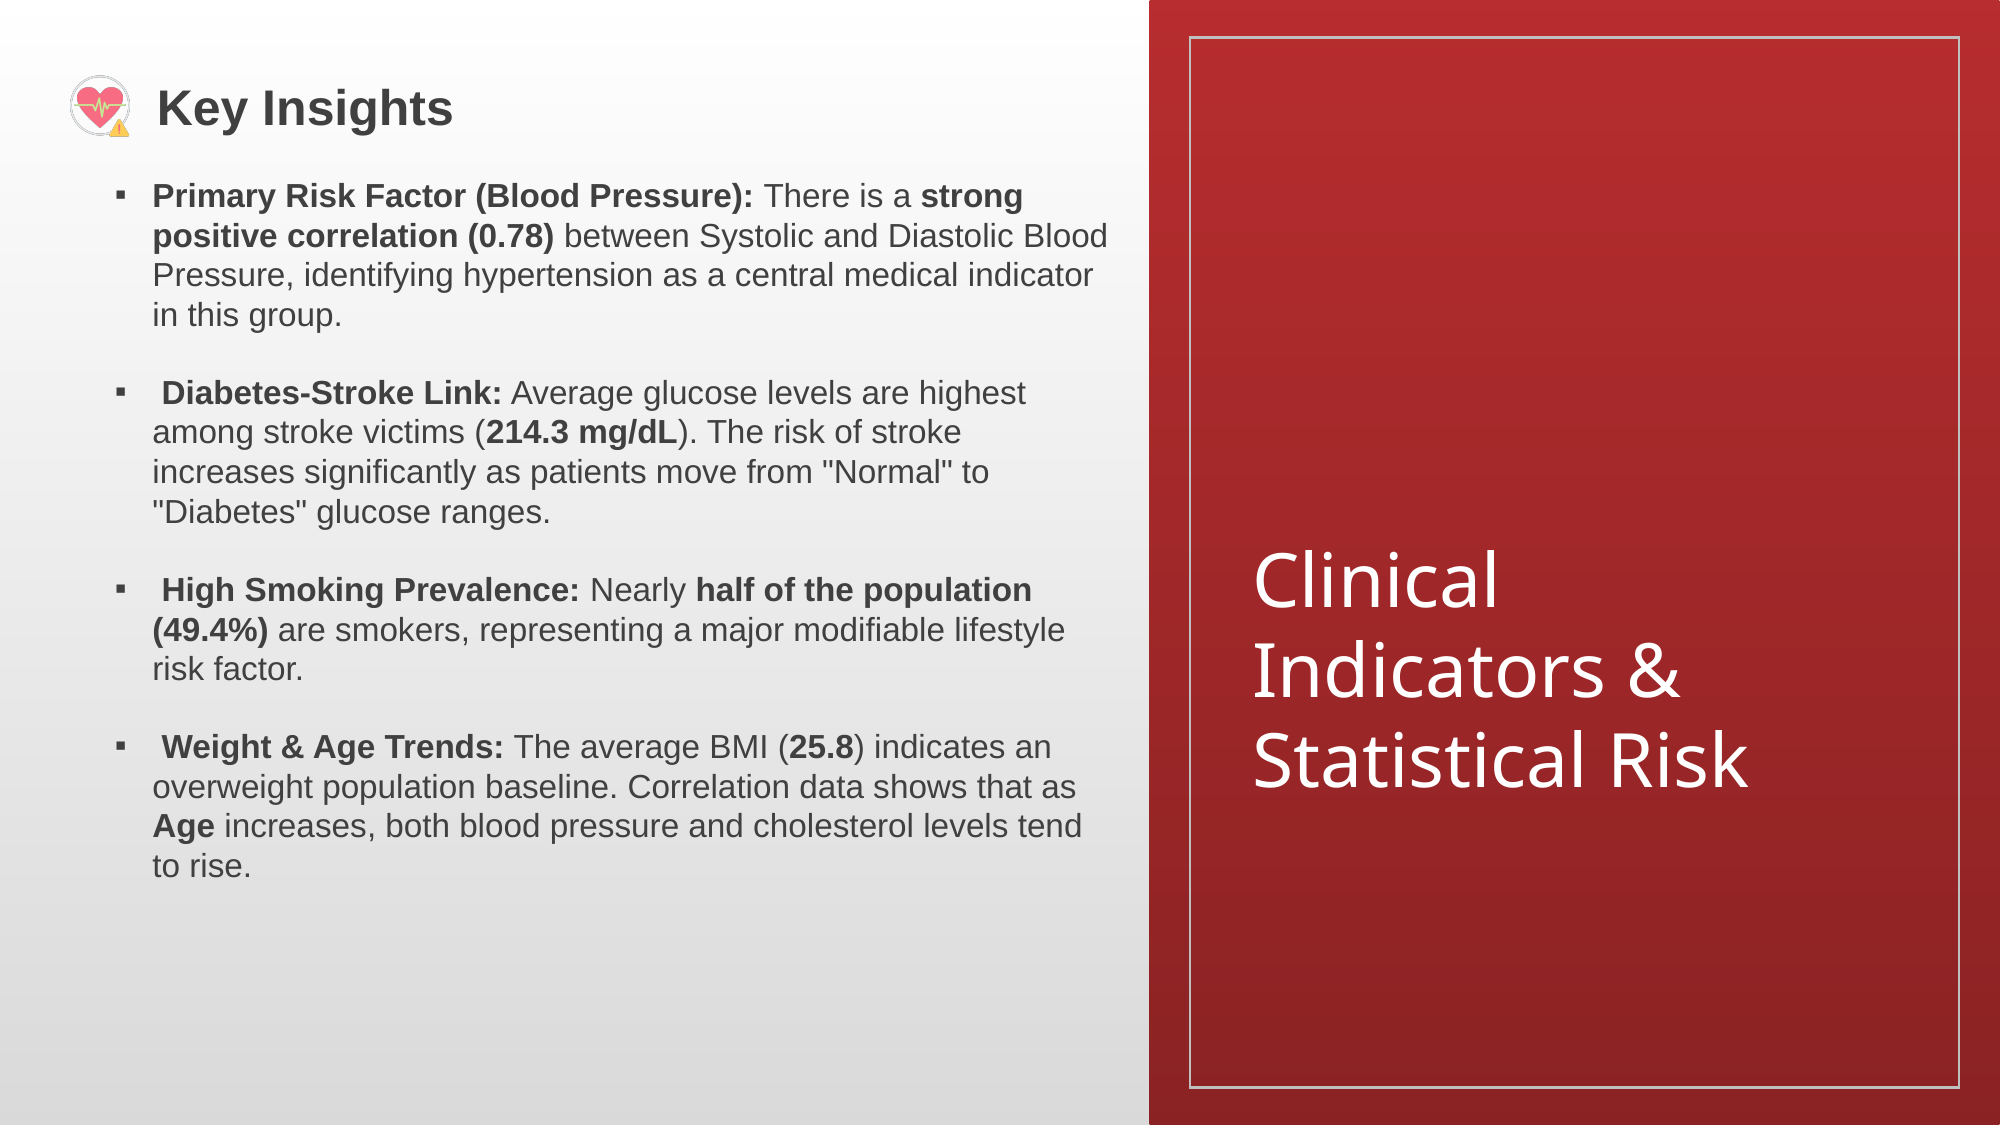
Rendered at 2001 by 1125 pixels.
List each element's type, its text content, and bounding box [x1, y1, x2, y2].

text_box Clinical Indicators & Statistical Risk [1237, 524, 1875, 810]
list Key Insights Primary Risk Factor (Blood Pressure): There is a strong positive correlation (0.78) between Systolic and Diastolic Blood Pressure, identifying hypertension as a central medical indicator in this group. Diabetes-Stroke Link: Average glucose levels are highest among stroke victims (214.3 mg/dL). The risk of stroke increases significantly as patients move from "Normal" to "Diabetes" glucose ranges. High Smoking Prevalence: Nearly half of the population (49.4%) are smokers, representing a major modifiable lifestyle risk factor. Weight & Age Trends: The average BMI (25.8) indicates an overweight population baseline. Correlation data shows that as Age increases, both blood pressure and cholesterol levels tend to rise. [99, 75, 1125, 1050]
picture [68, 74, 132, 138]
